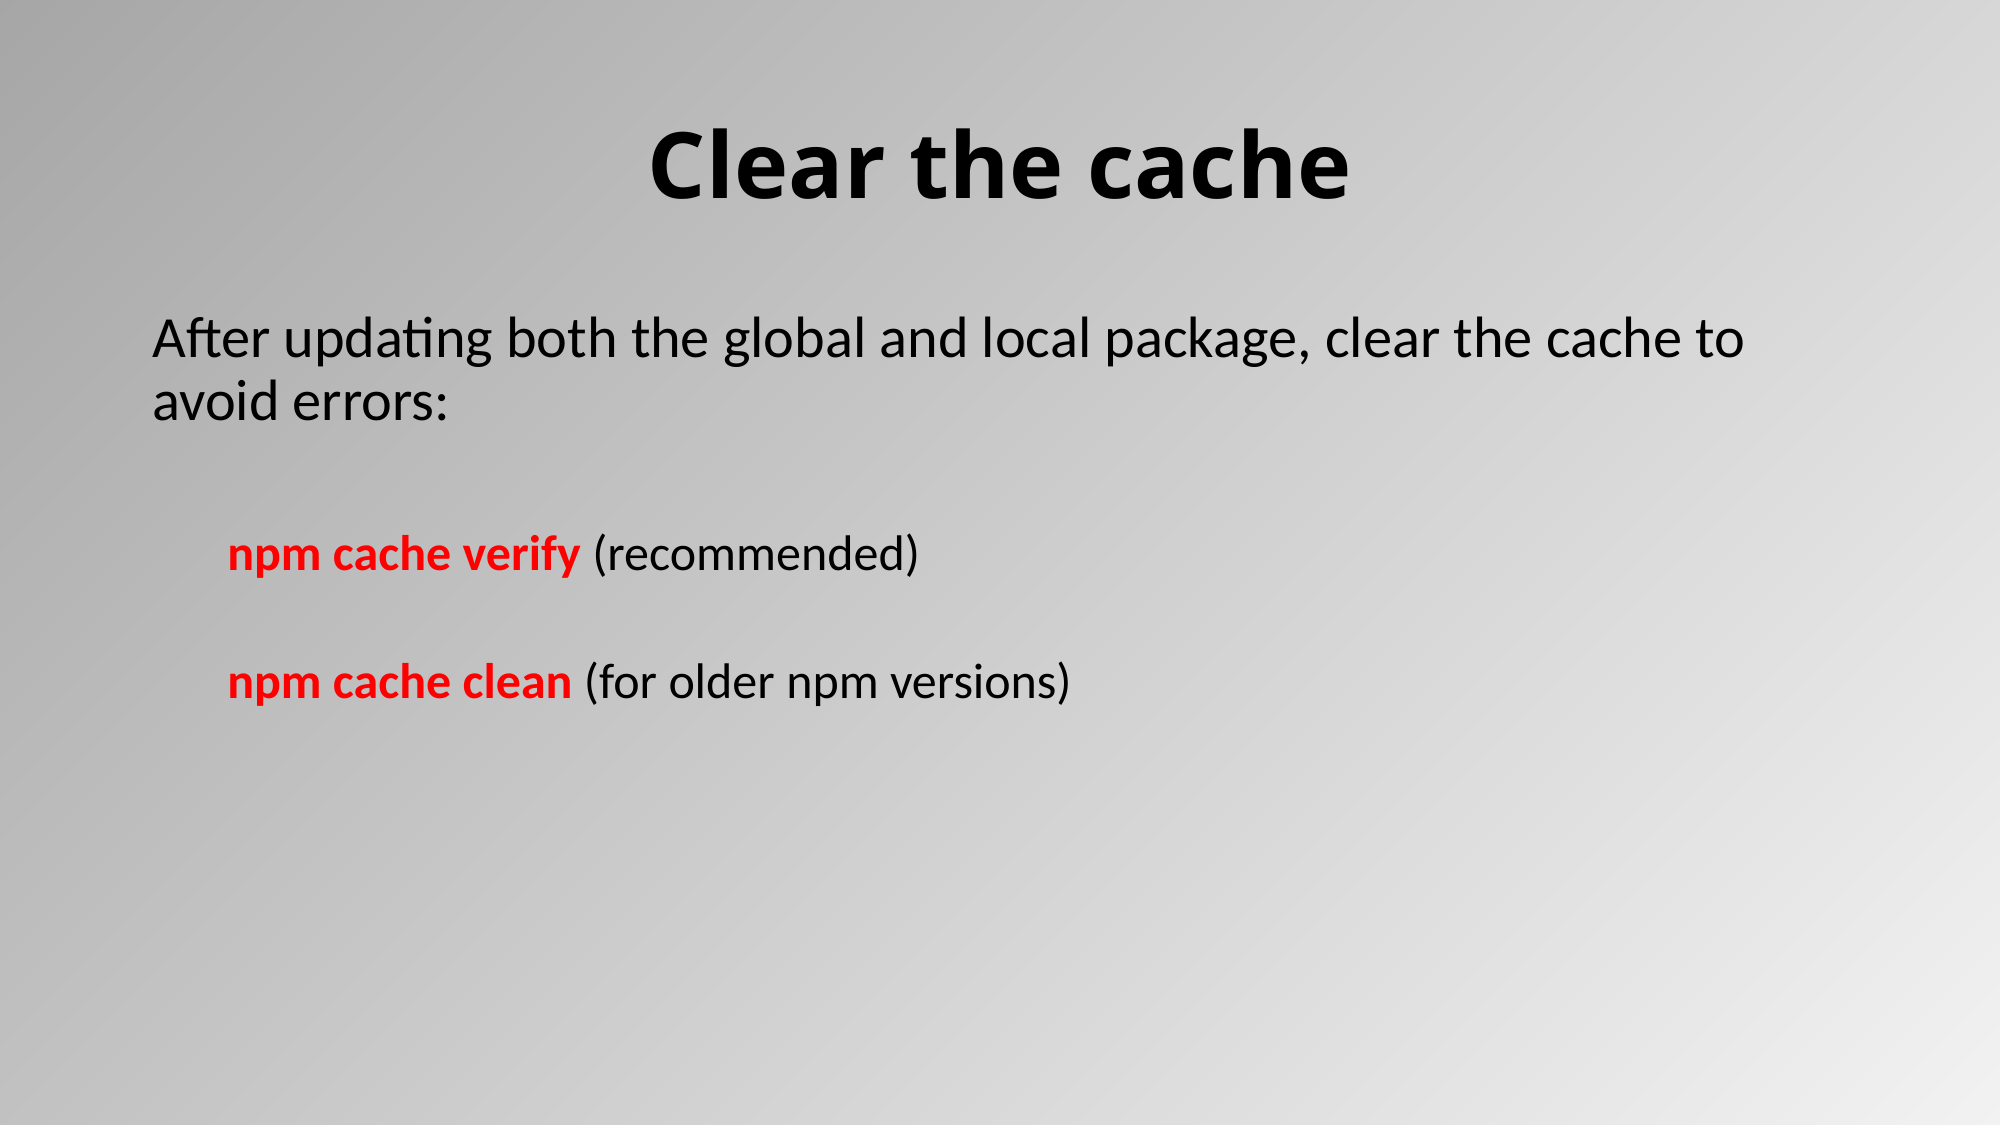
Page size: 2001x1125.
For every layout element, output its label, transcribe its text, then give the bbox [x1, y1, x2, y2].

title Clear the cache [137, 59, 1863, 278]
list After updating both the global and local package, clear the cache to avoid errors: npm cache verify (recommended) npm cache clean (for older npm versions) [137, 299, 1863, 1014]
